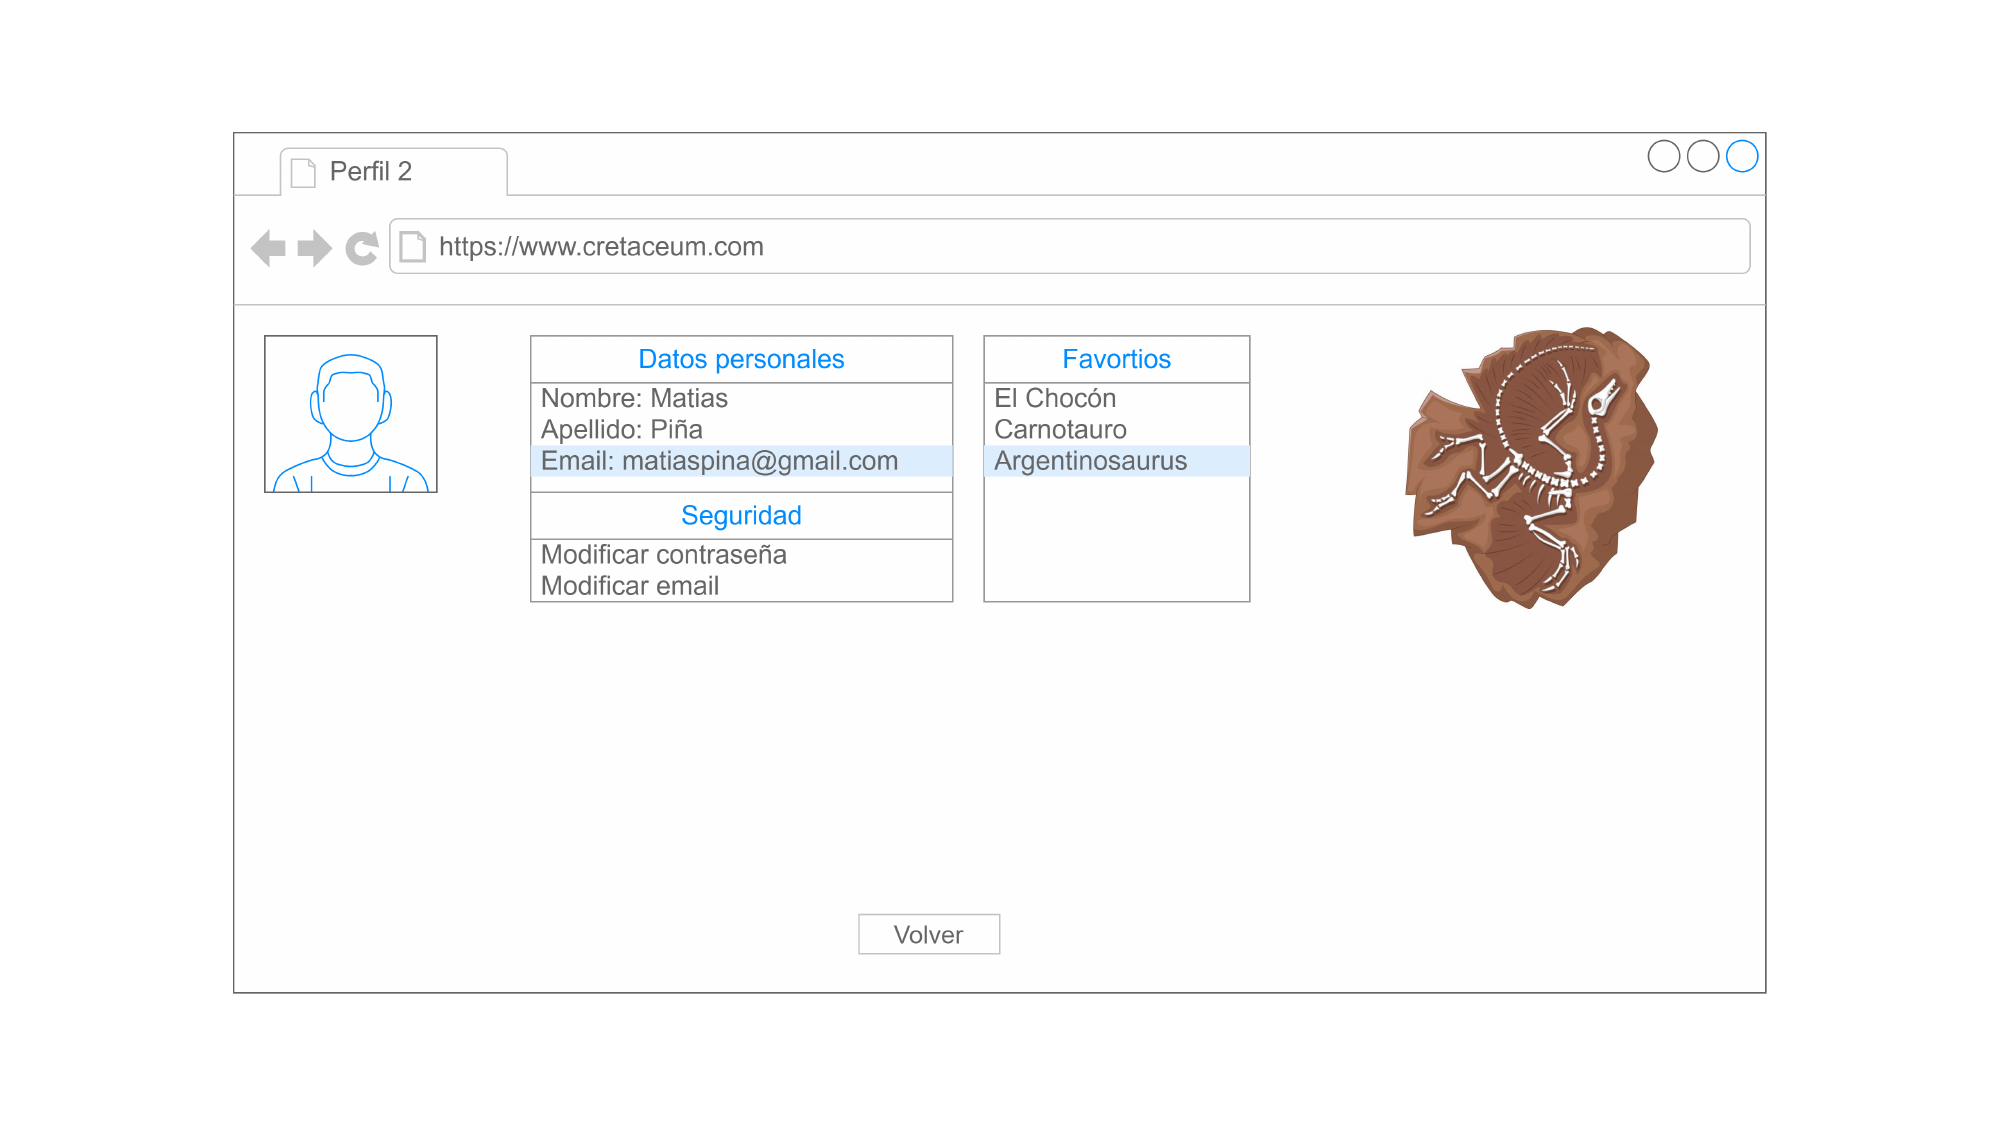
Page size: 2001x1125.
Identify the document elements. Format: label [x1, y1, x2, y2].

picture [217, 116, 1783, 1009]
